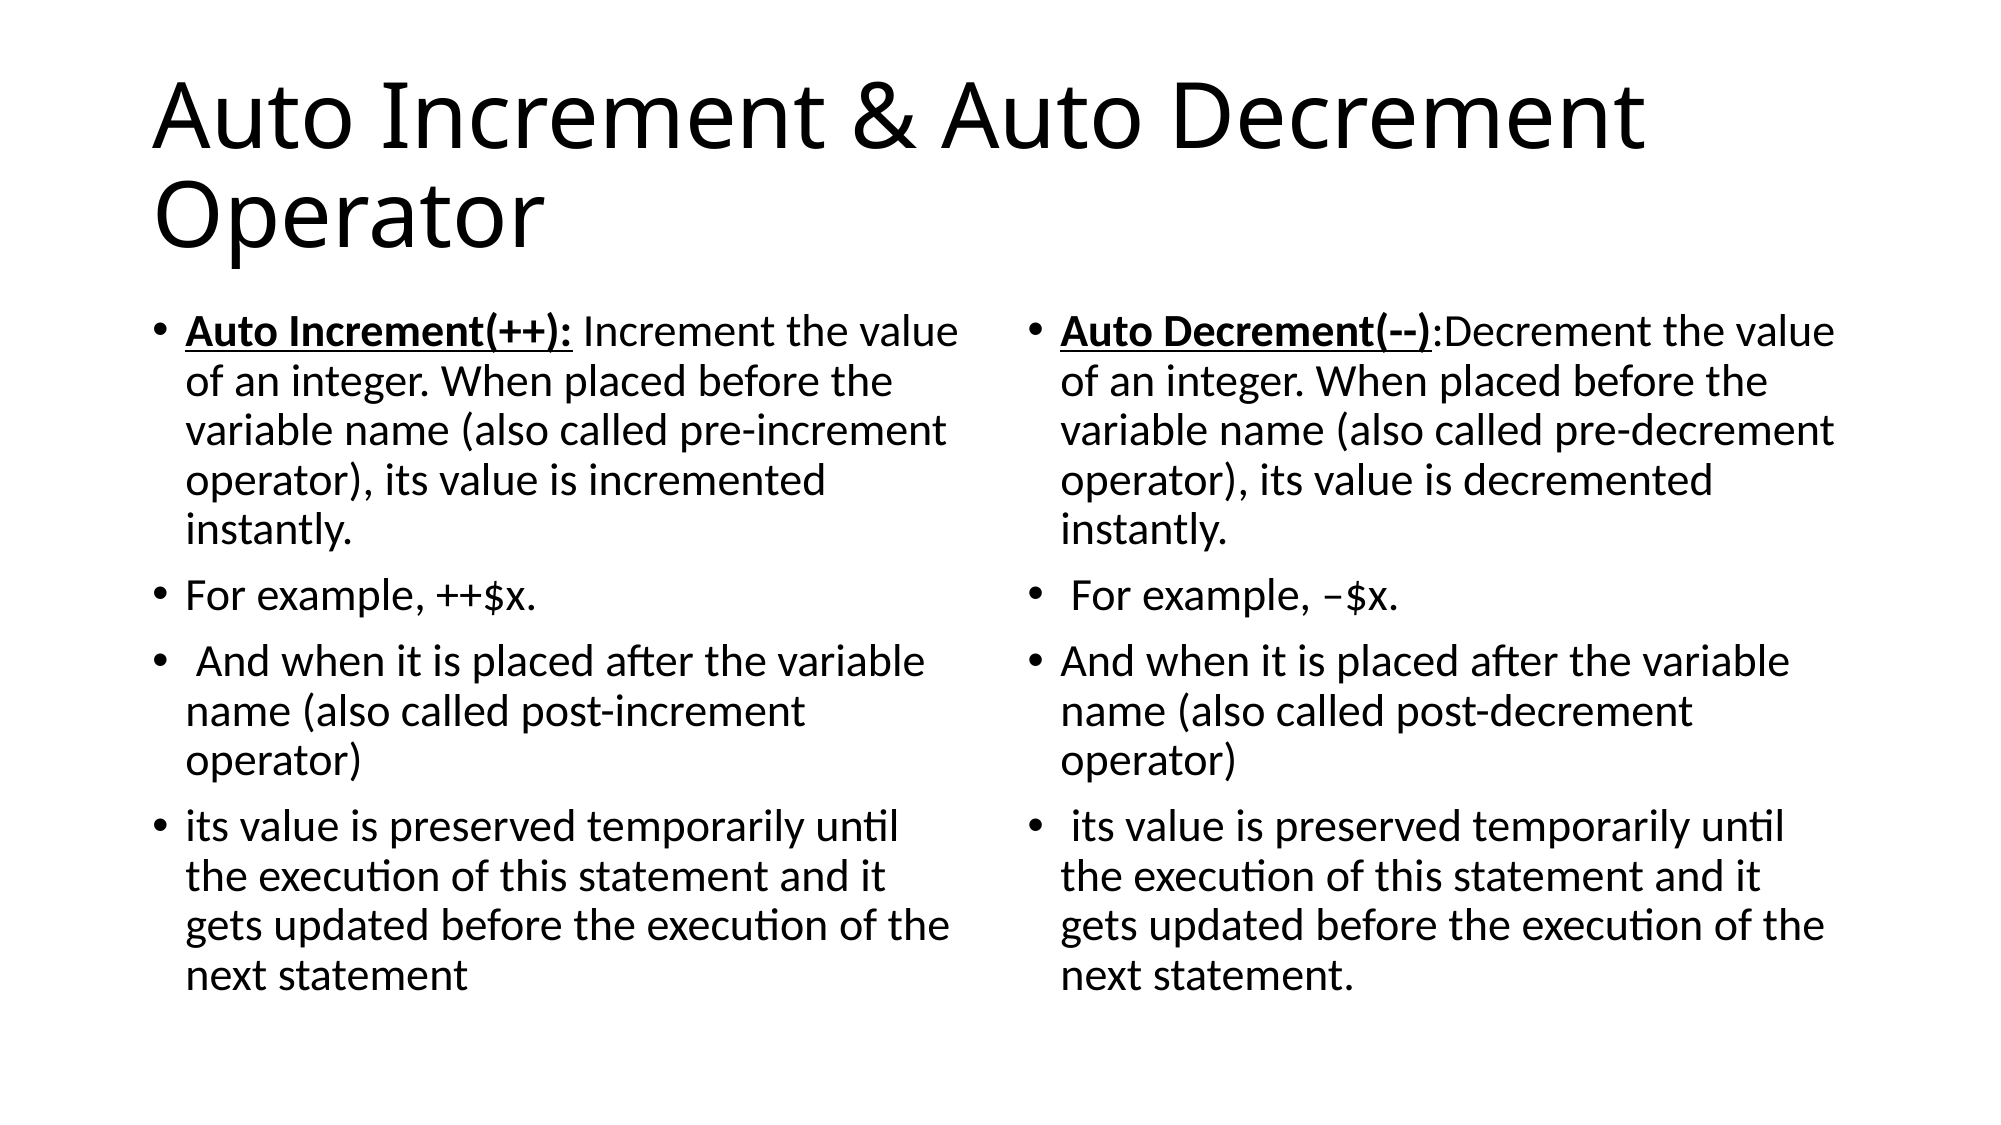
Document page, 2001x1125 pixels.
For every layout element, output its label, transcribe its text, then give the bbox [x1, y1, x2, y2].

list Auto Increment(++): Increment the value of an integer. When placed before the variable name (also called pre-increment operator), its value is incremented instantly. For example, ++$x. And when it is placed after the variable name (also called post-increment operator) its value is preserved temporarily until the execution of this statement and it gets updated before the execution of the next statement [137, 299, 988, 1014]
list Auto Decrement(--):Decrement the value of an integer. When placed before the variable name (also called pre-decrement operator), its value is decremented instantly. For example, –$x. And when it is placed after the variable name (also called post-decrement operator) its value is preserved temporarily until the execution of this statement and it gets updated before the execution of the next statement. [1012, 299, 1863, 1014]
title Auto Increment & Auto Decrement Operator [137, 59, 1863, 278]
